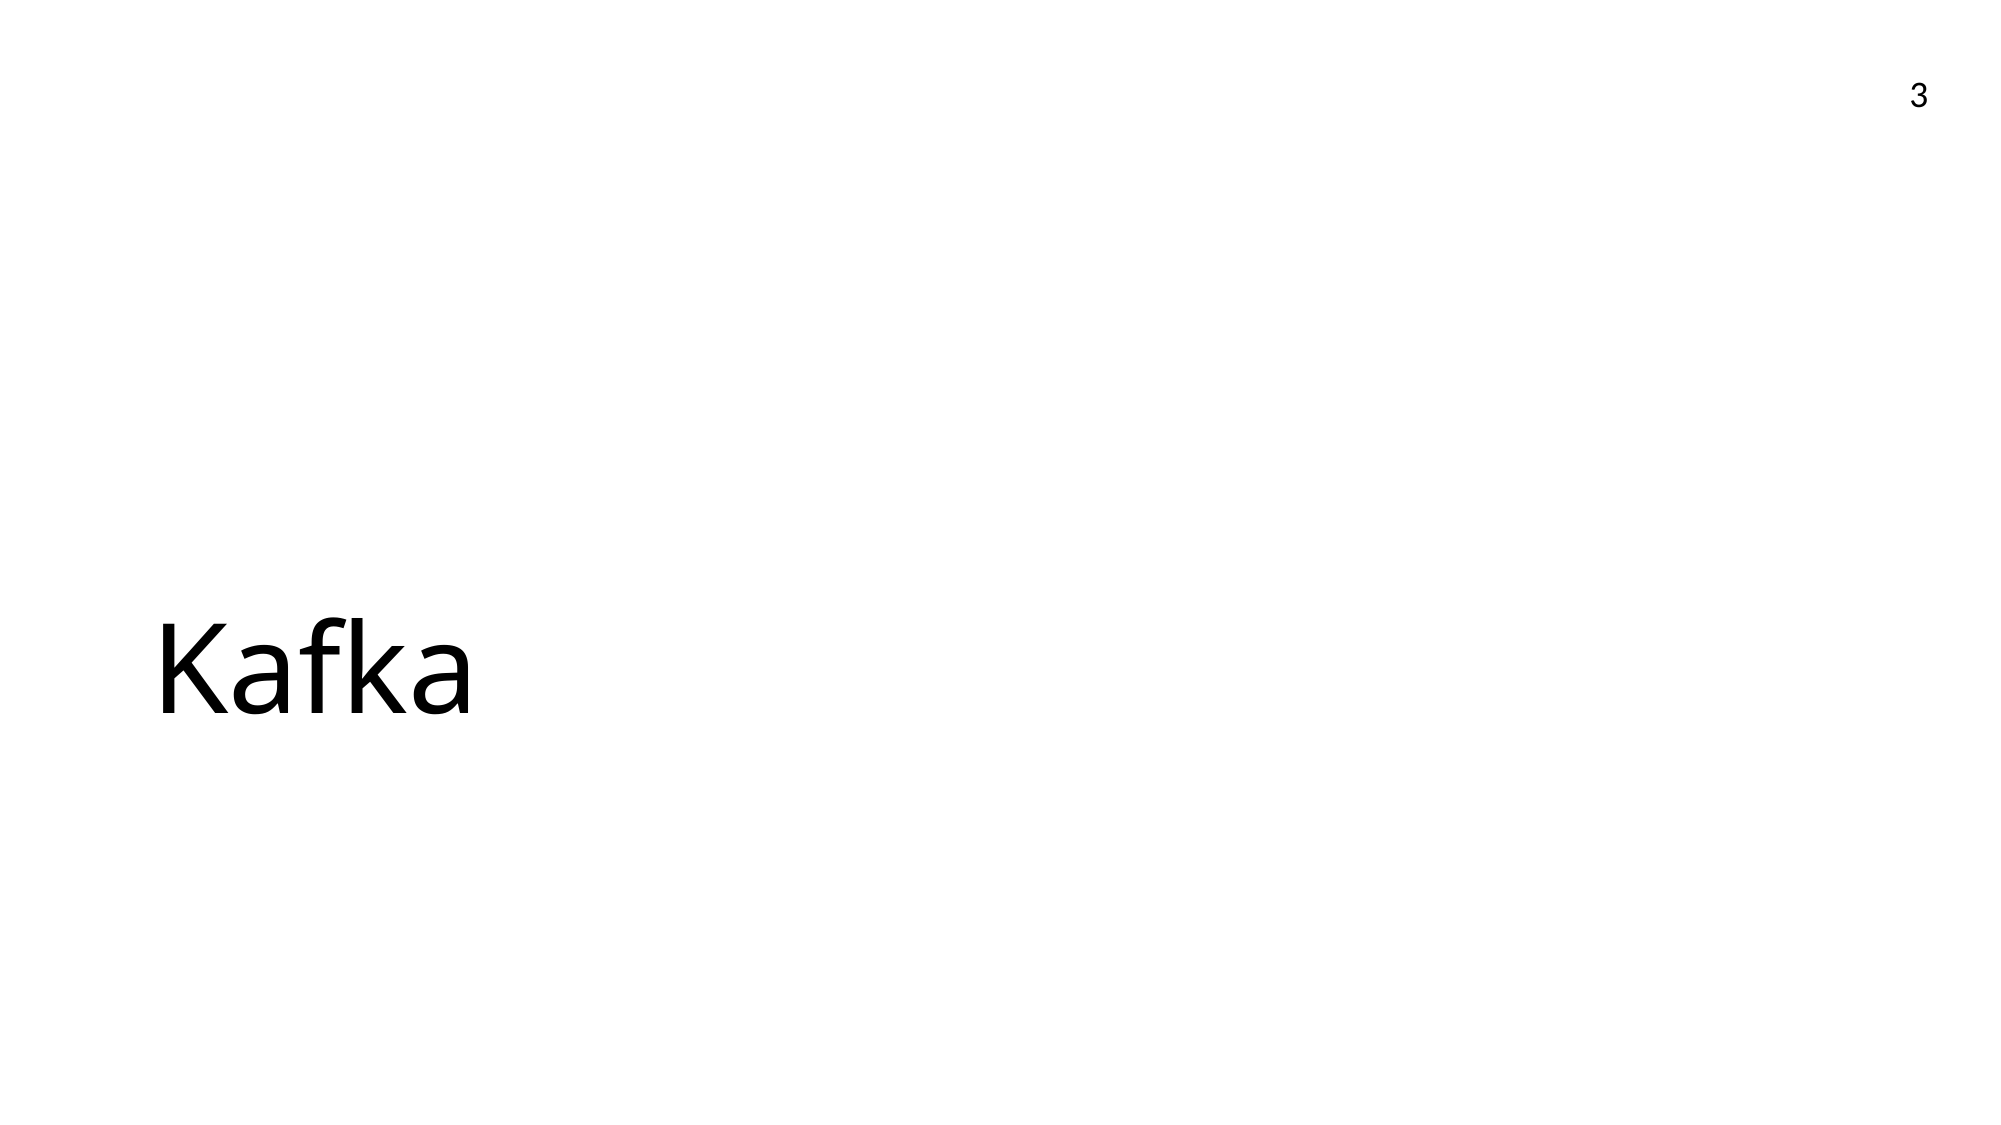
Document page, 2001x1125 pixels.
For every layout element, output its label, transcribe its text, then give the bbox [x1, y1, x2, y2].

text_box 3 [1894, 62, 1944, 123]
title Kafka [136, 280, 1862, 749]
